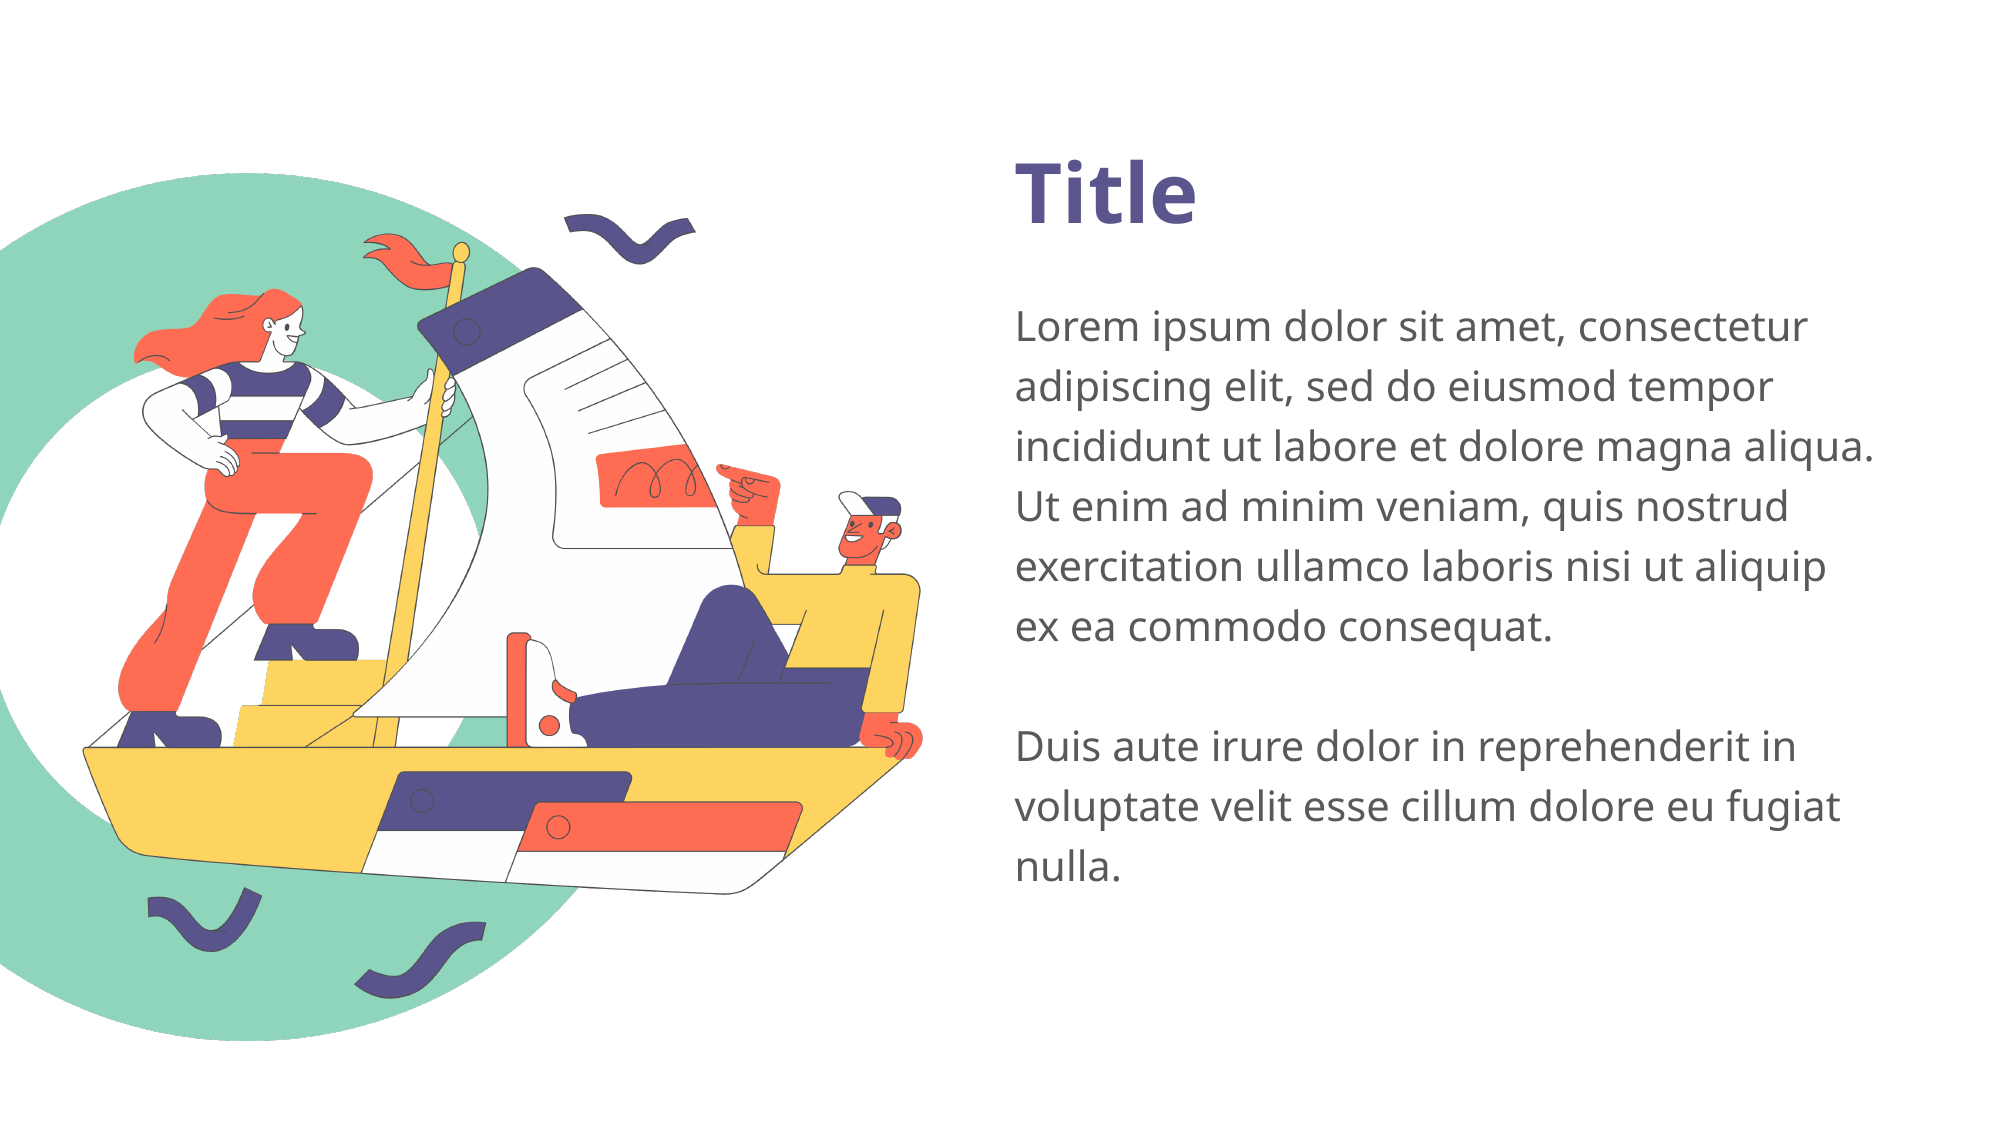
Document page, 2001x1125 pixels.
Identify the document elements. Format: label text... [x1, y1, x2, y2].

picture [0, 173, 924, 1041]
text_box Lorem ipsum dolor sit amet, consectetur adipiscing elit, sed do eiusmod tempor incididunt ut labore et dolore magna aliqua. Ut enim ad minim veniam, quis nostrud exercitation ullamco laboris nisi ut aliquip ex ea commodo consequat. Duis aute irure dolor in reprehenderit in voluptate velit esse cillum dolore eu fugiat nulla. [999, 282, 1893, 898]
text_box Title [999, 132, 1893, 266]
